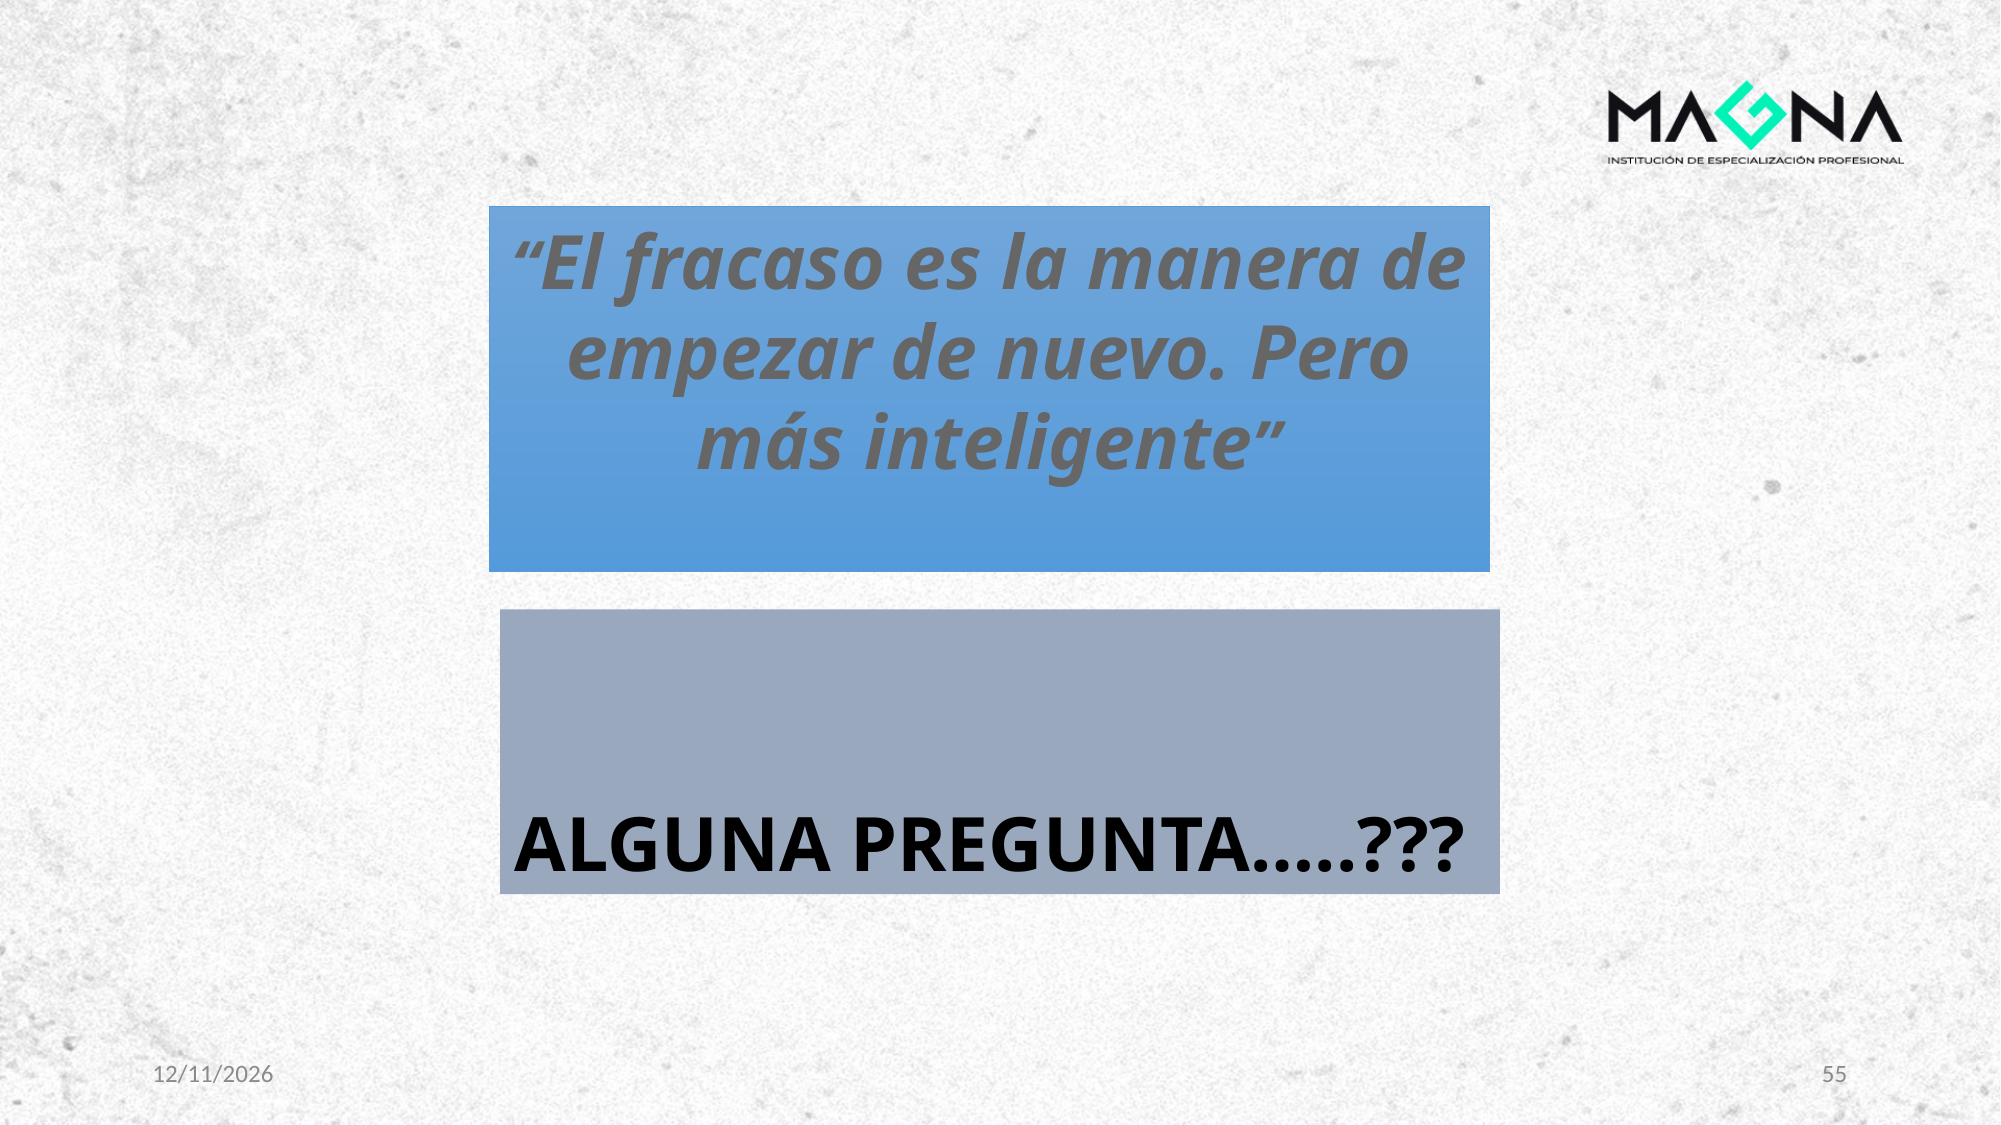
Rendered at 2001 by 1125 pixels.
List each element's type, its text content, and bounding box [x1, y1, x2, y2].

picture [0, 0, 2001, 1125]
text_box “El fracaso es la manera de empezar de nuevo. Pero más inteligente” [489, 206, 1490, 572]
slide_number 55 [1412, 1042, 1863, 1103]
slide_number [137, 1042, 588, 1103]
text_box ALGUNA PREGUNTA…..??? [500, 609, 1500, 895]
